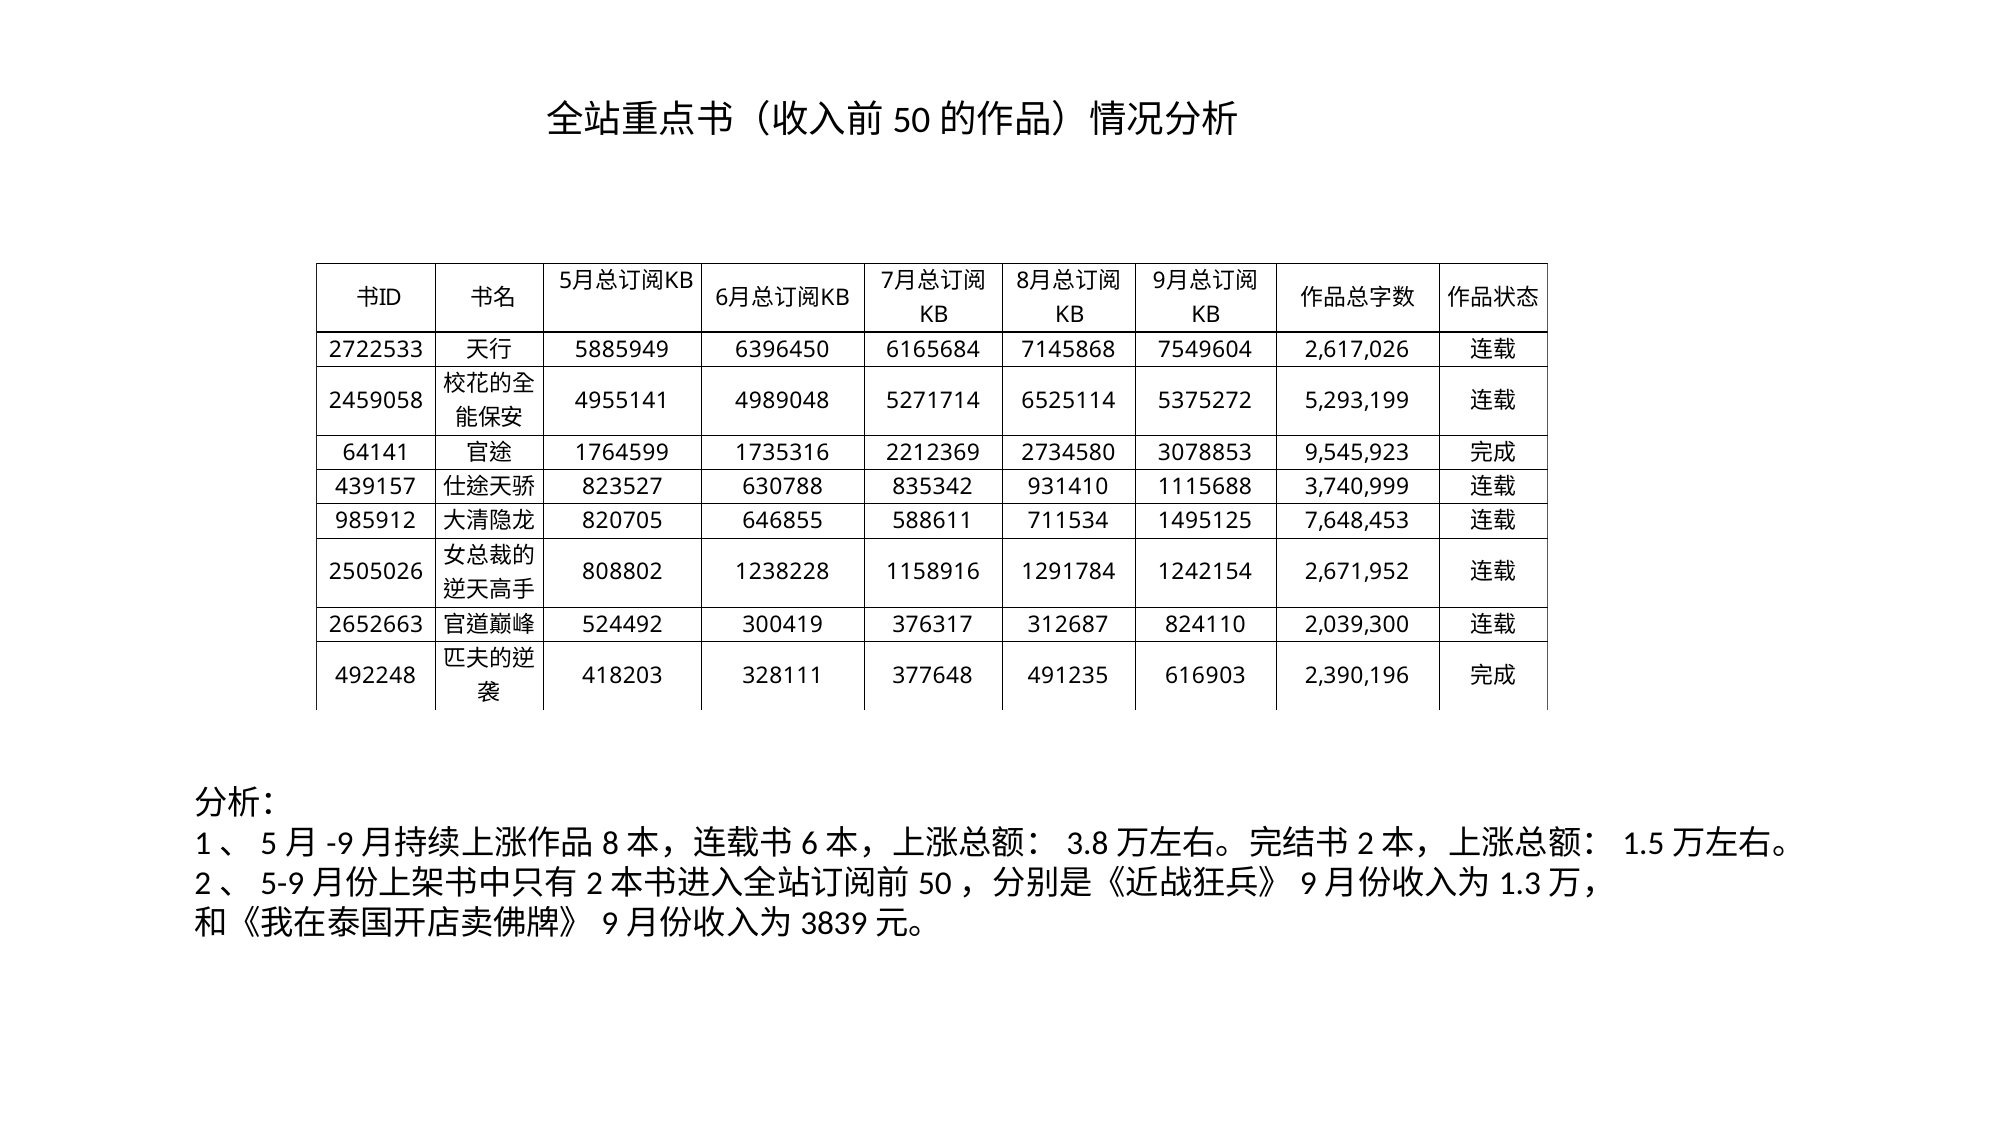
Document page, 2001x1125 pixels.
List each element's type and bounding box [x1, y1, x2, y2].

text_box [179, 773, 1821, 949]
text_box [316, 262, 1549, 711]
text_box [531, 88, 1255, 148]
